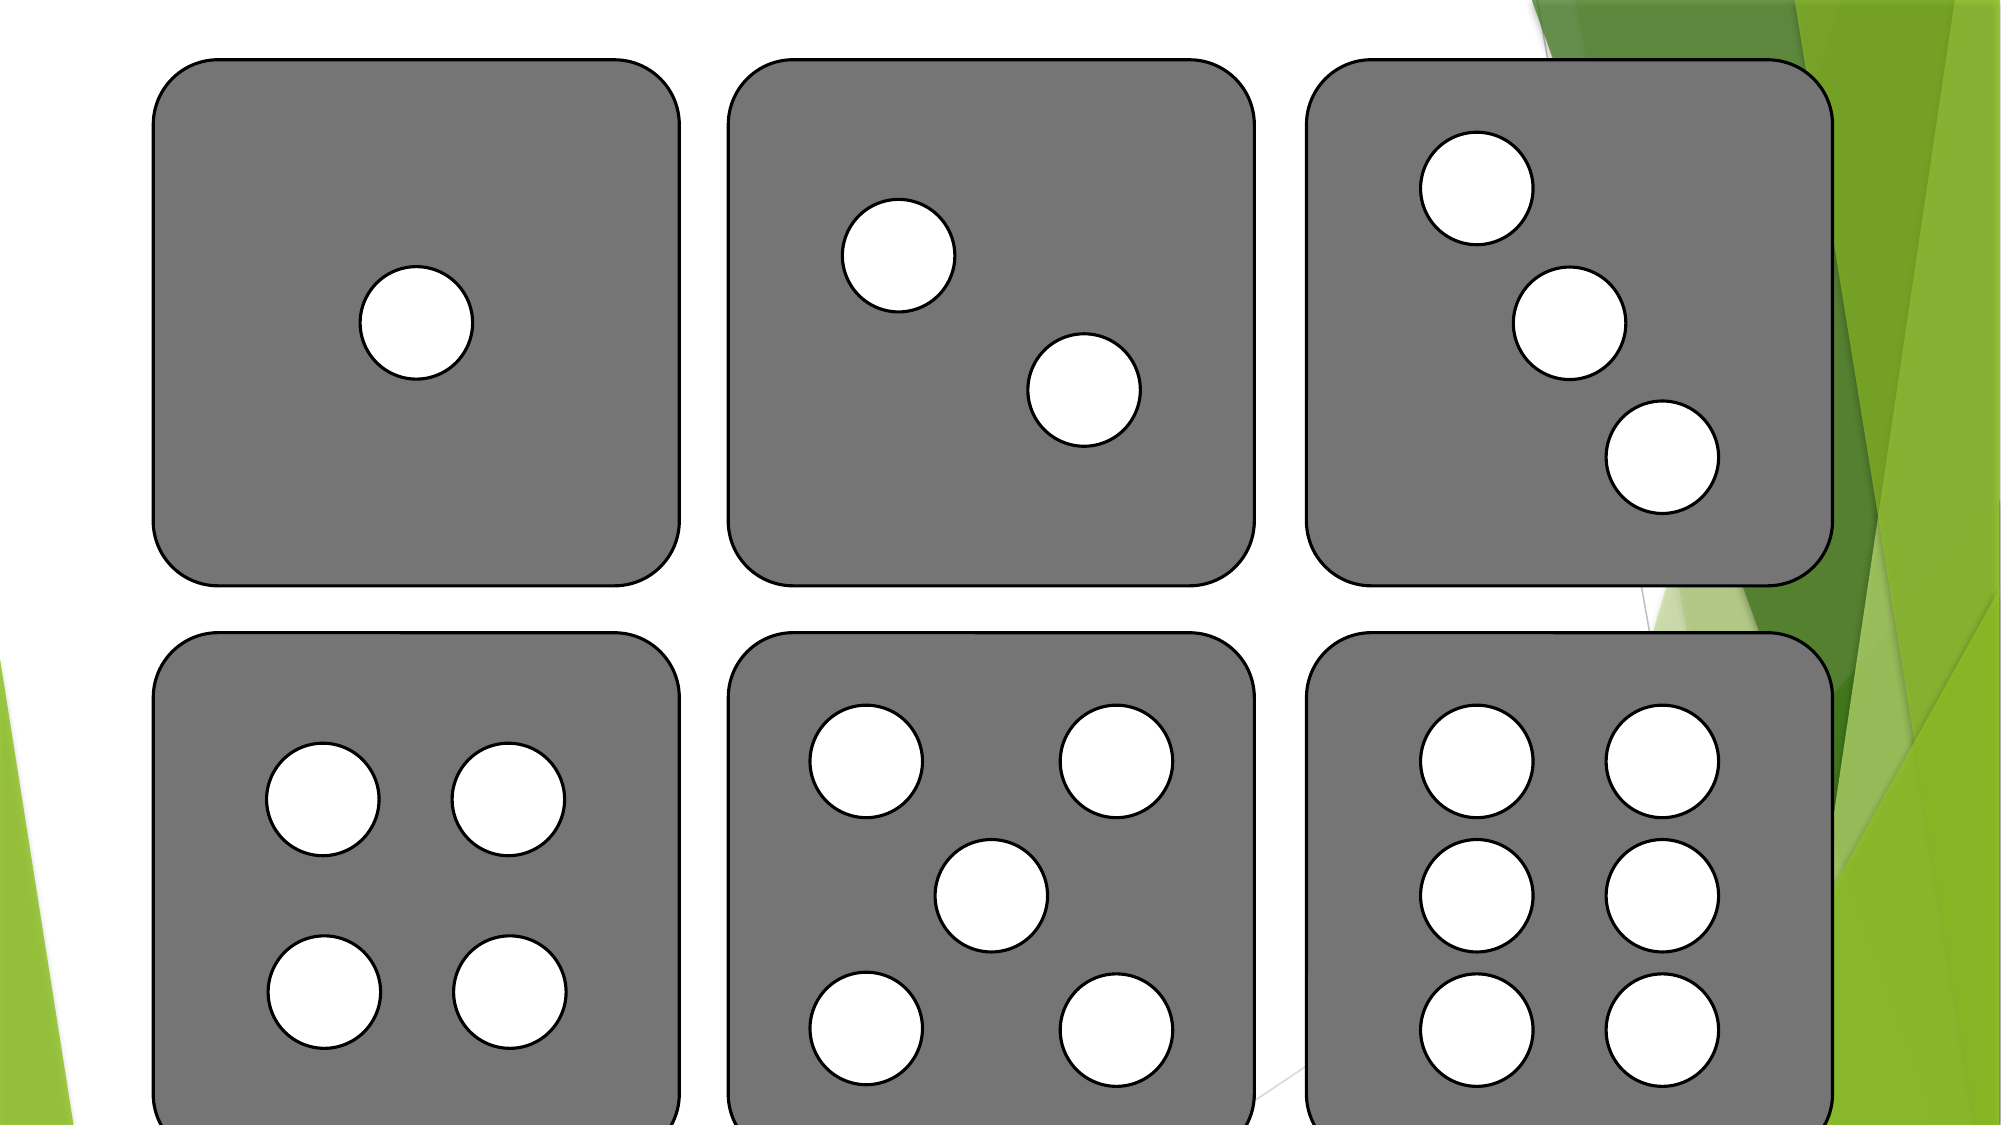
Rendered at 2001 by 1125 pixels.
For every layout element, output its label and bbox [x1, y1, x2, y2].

text_box [727, 59, 1255, 587]
text_box [1305, 632, 1834, 1125]
text_box [152, 632, 680, 1125]
text_box [1305, 59, 1834, 587]
text_box [727, 632, 1255, 1125]
text_box [152, 59, 680, 587]
